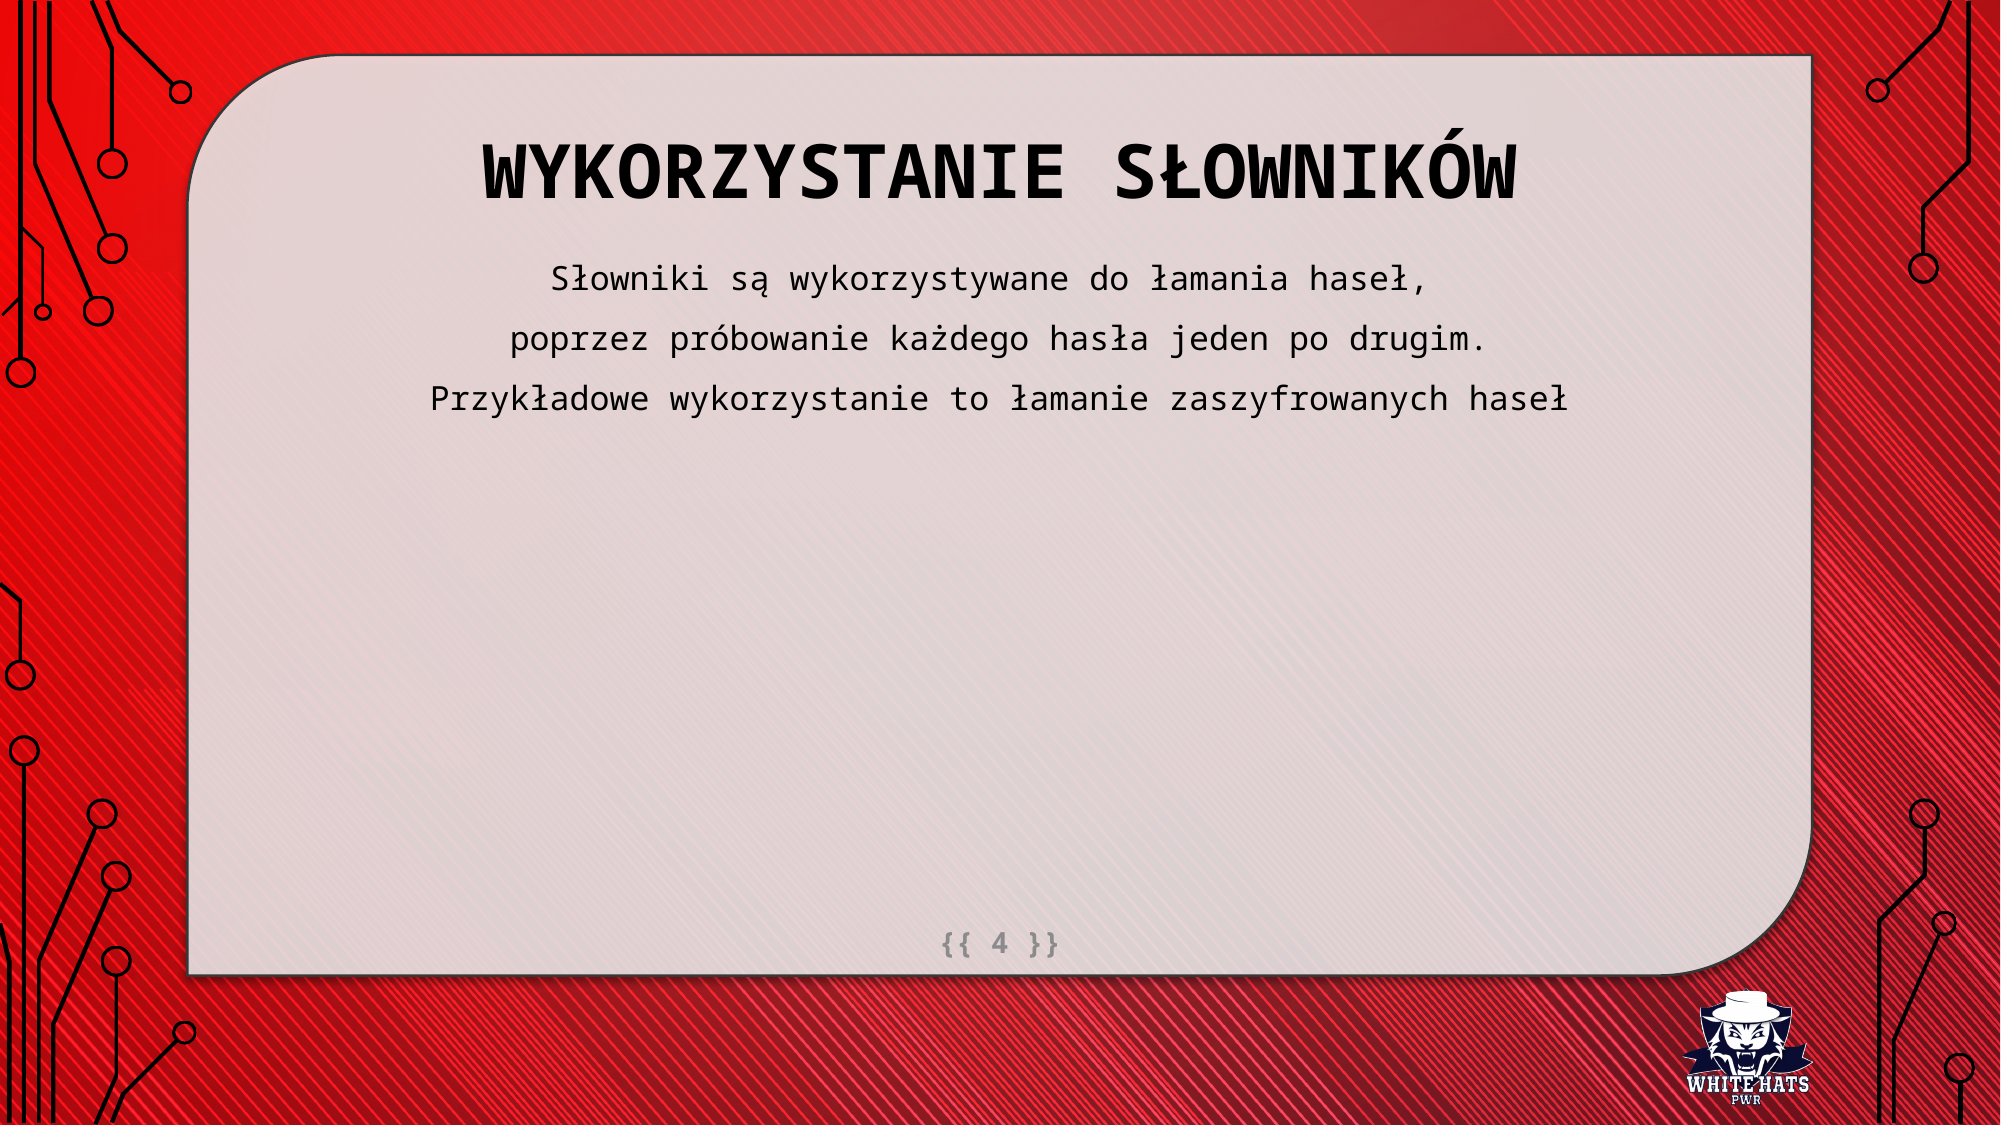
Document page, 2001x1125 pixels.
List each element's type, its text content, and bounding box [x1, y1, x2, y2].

text_box Słowniki są wykorzystywane do łamania haseł, poprzez próbowanie każdego hasła jeden po drugim. Przykładowe wykorzystanie to łamanie zaszyfrowanych haseł [240, 230, 1760, 425]
title Wykorzystanie słowników [250, 117, 1749, 230]
picture [1675, 983, 1822, 1113]
text_box {{ 4 }} [907, 913, 1092, 974]
text_box [185, 53, 1814, 977]
